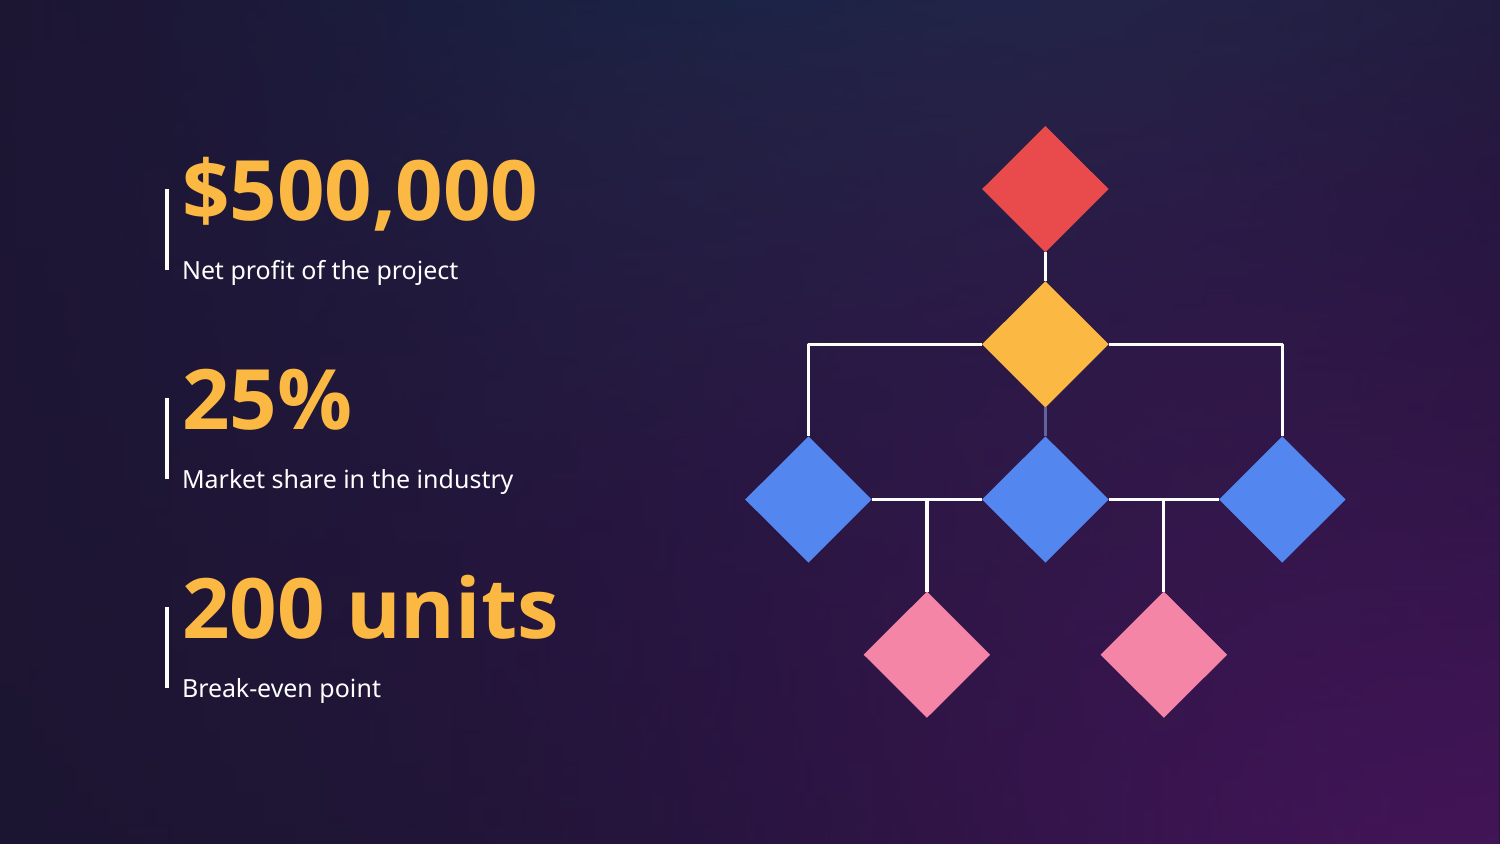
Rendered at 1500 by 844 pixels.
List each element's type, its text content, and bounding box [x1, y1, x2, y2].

subtitle Market share in the industry [167, 448, 647, 509]
subtitle Break-even point [167, 671, 647, 718]
title $500,000 [167, 126, 647, 239]
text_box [744, 125, 1346, 719]
title 25% [167, 335, 647, 448]
title 200 units [167, 544, 647, 671]
subtitle Net profit of the project [167, 239, 647, 300]
